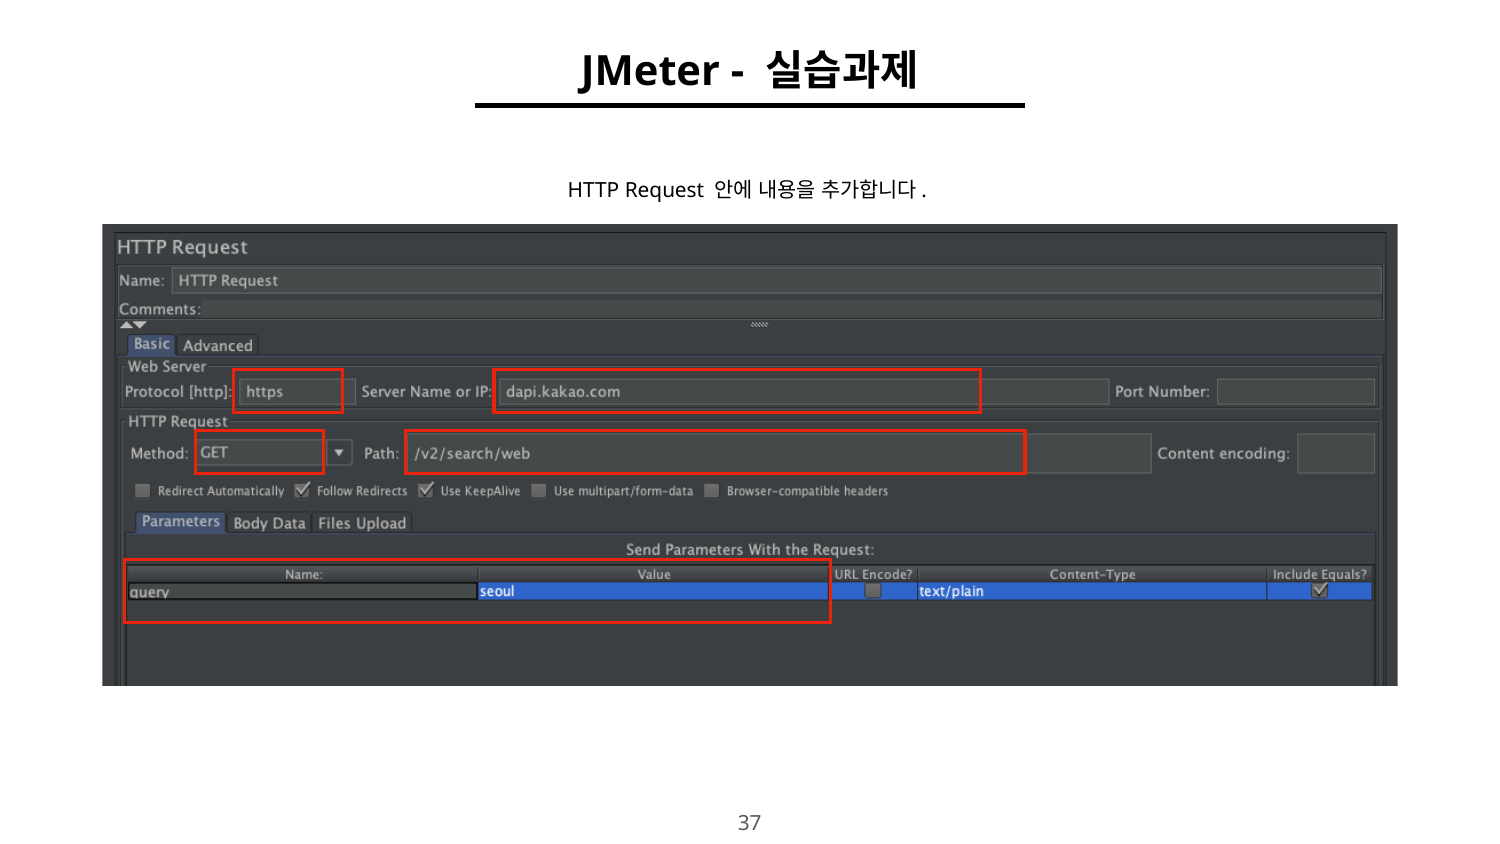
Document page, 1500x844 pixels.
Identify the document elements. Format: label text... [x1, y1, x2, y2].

title JMeter - 실습과제 [367, 37, 1133, 101]
text_box HTTP Request 안에 내용을 추가합니다. [499, 158, 1001, 196]
slide_number ‹#› [729, 804, 770, 833]
picture [102, 224, 1398, 686]
